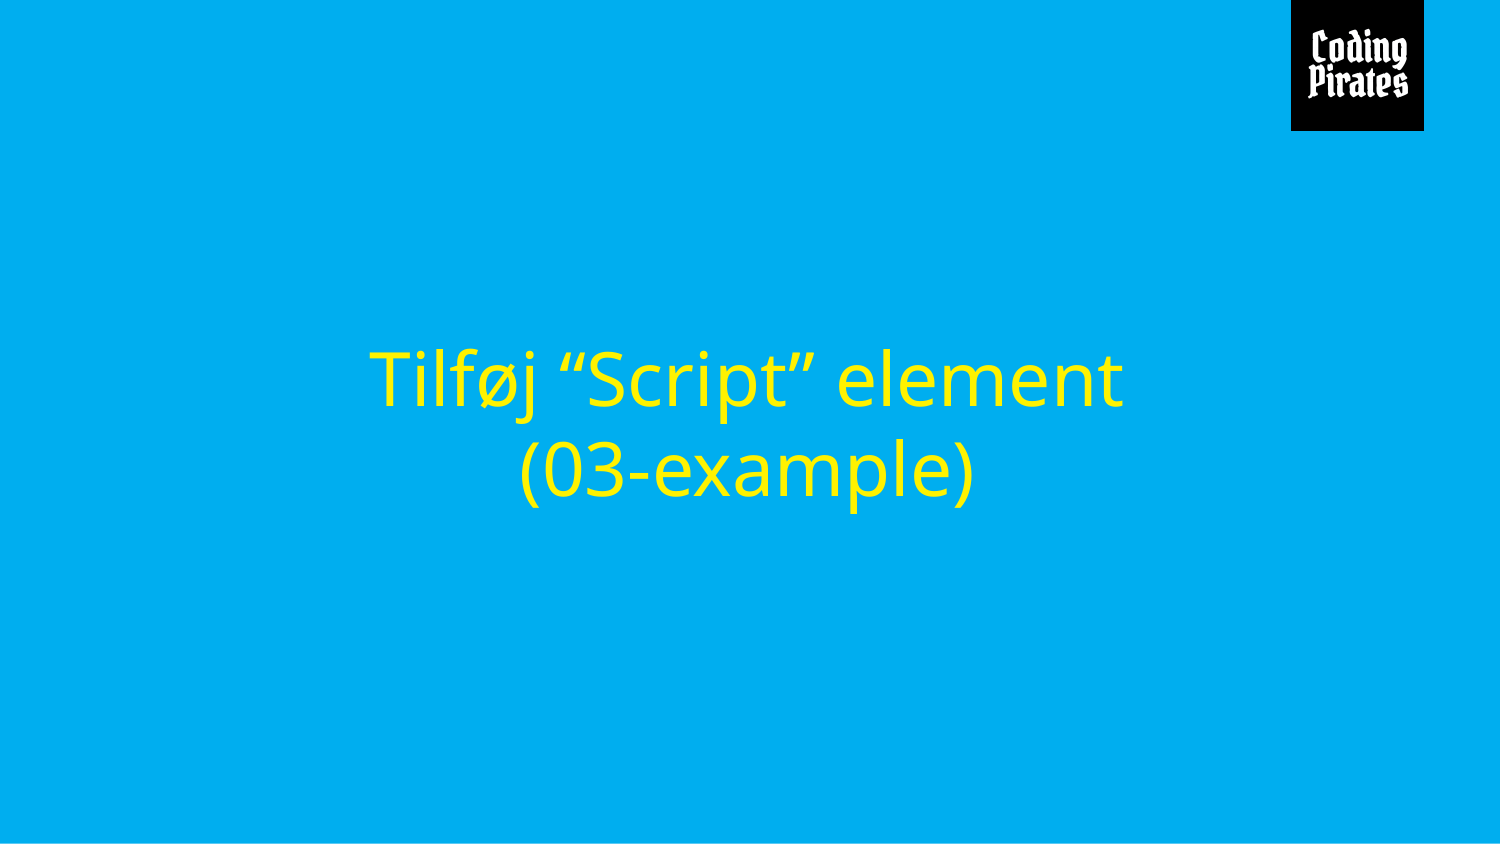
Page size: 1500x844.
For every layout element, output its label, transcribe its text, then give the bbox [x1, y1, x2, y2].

picture [588, 491, 617, 496]
title Tilføj “Script” element (03-example) [5, 352, 1490, 491]
picture [851, 491, 856, 513]
picture [525, 491, 537, 507]
picture [921, 491, 946, 496]
picture [738, 491, 759, 496]
picture [1292, 0, 1423, 130]
picture [956, 491, 968, 507]
picture [663, 491, 688, 496]
picture [553, 491, 574, 496]
picture [859, 491, 880, 496]
